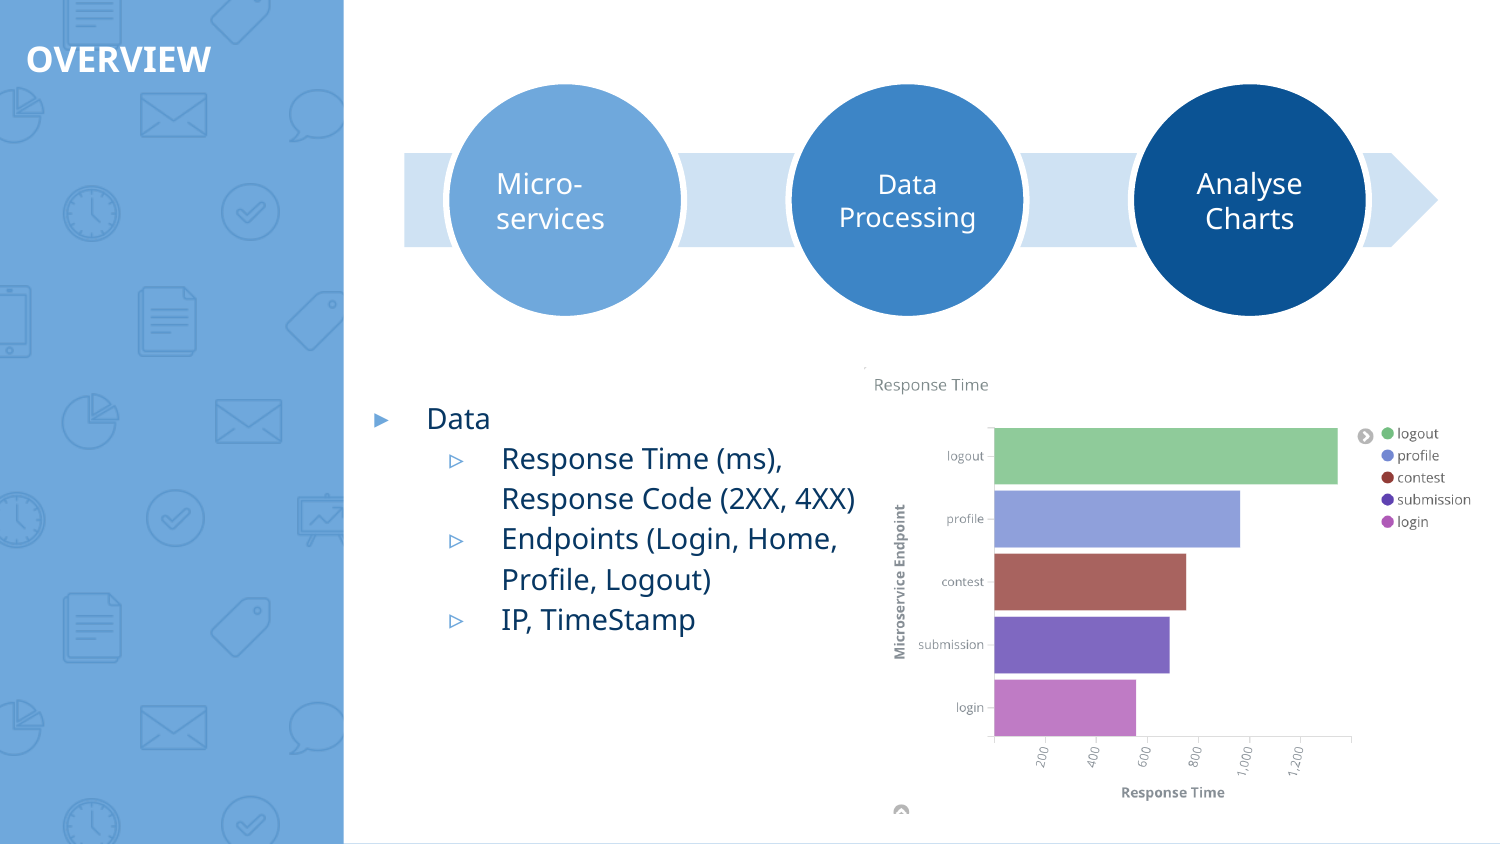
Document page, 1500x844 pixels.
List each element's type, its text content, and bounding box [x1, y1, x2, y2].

text_box [675, 153, 798, 248]
text_box Analyse Charts [1130, 81, 1369, 320]
text_box [404, 153, 455, 248]
text_box Data Response Time (ms), Response Code (2XX, 4XX) Endpoints (Login, Home, Profile, Logout) IP, TimeStamp [336, 380, 858, 618]
text_box Micro- services [446, 81, 685, 320]
text_box [1017, 153, 1140, 248]
text_box [1360, 153, 1439, 248]
text_box Data Processing [788, 81, 1027, 320]
picture [863, 366, 1500, 814]
title OVERVIEW [10, 21, 337, 163]
